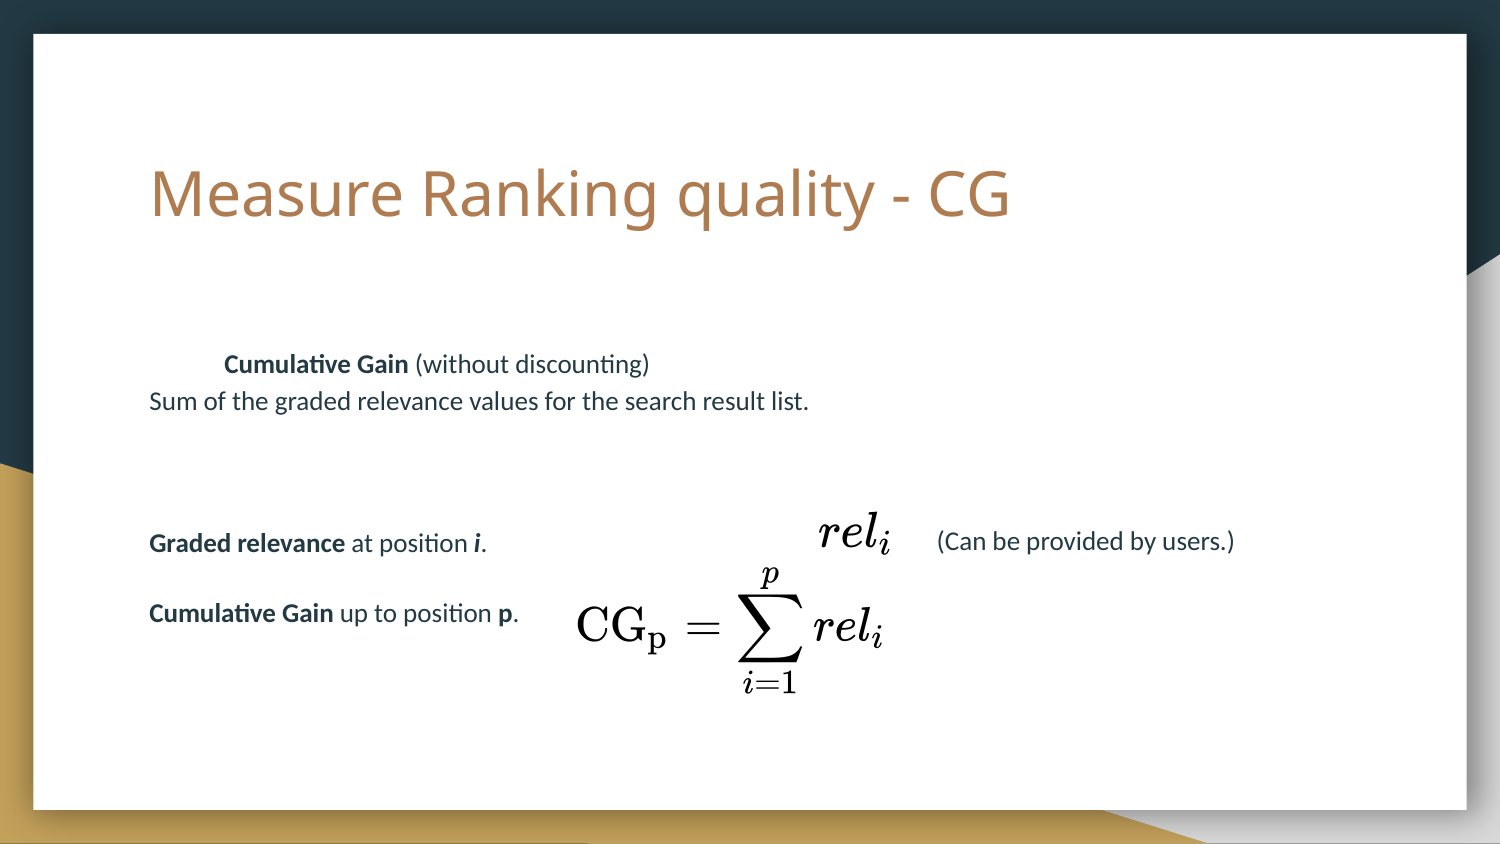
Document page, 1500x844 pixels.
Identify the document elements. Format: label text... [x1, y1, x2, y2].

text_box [575, 503, 1262, 703]
title Measure Ranking quality - CG [134, 138, 1366, 296]
list Cumulative Gain (without discounting) Sum of the graded relevance values for the search result list. Graded relevance at position i. Cumulative Gain up to position p. [134, 326, 1366, 729]
